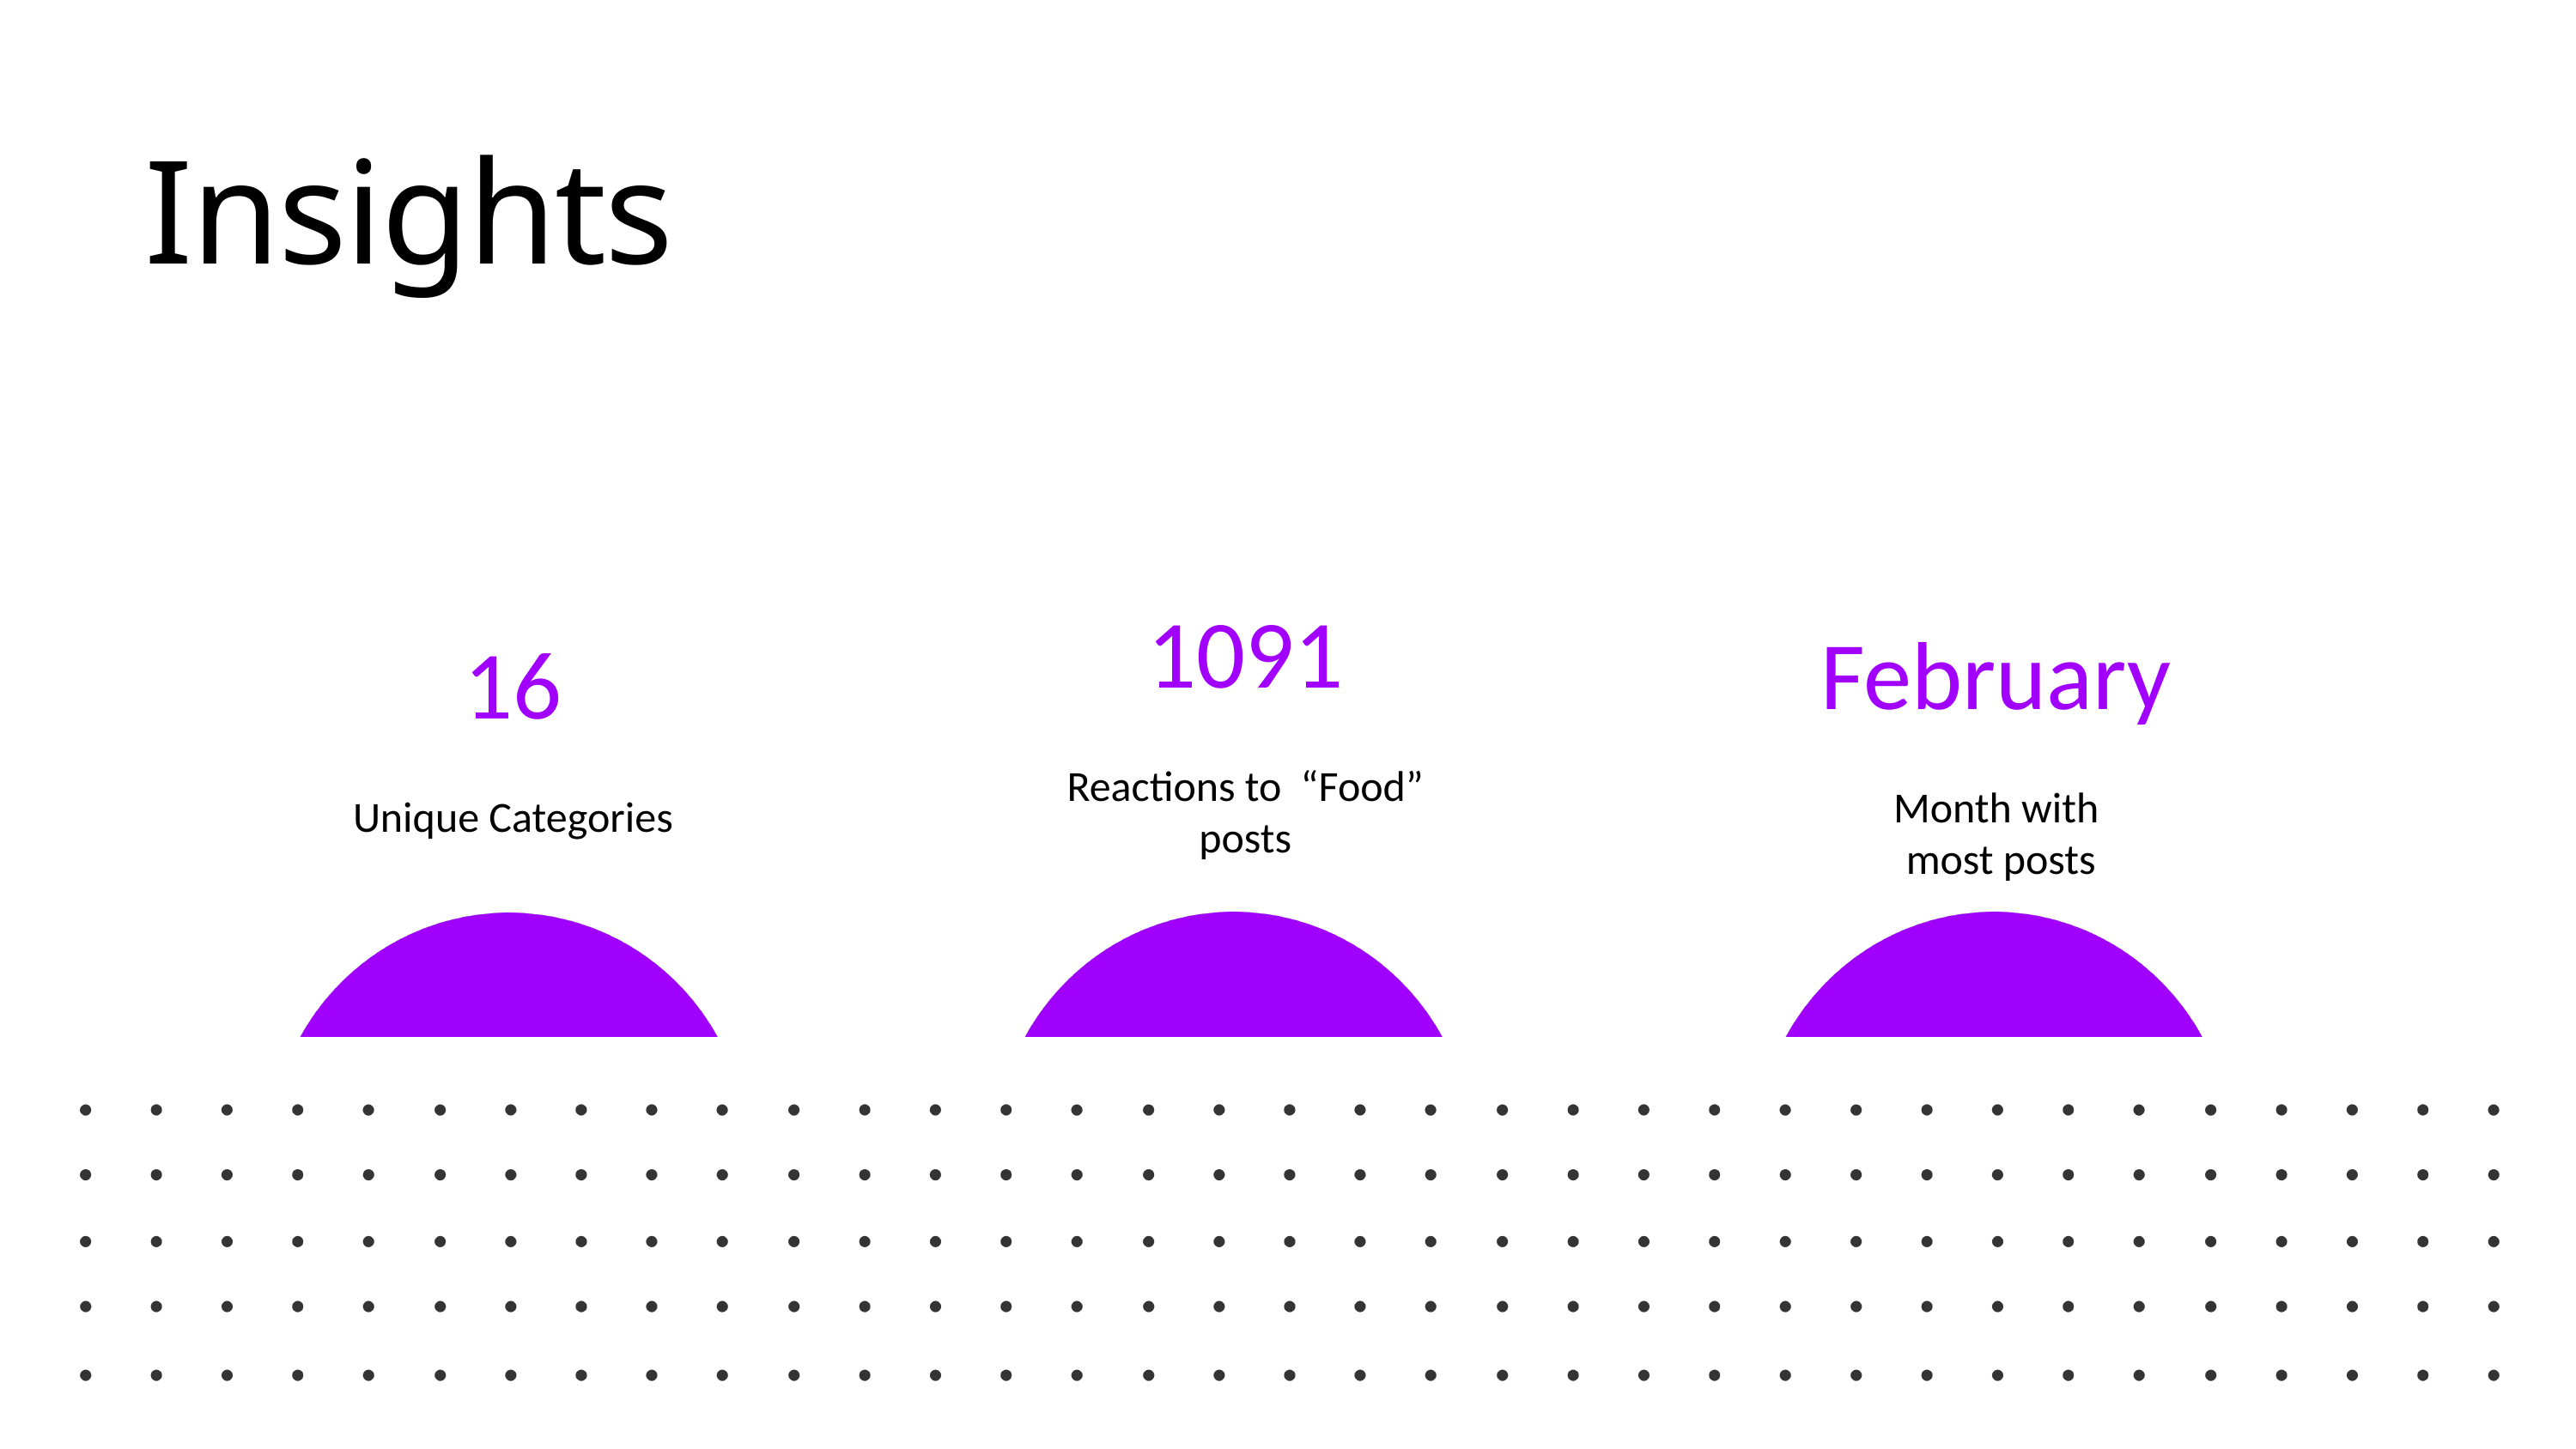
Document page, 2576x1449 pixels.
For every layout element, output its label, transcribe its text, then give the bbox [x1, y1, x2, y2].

picture [1024, 912, 1443, 1037]
text_box 1091 Reactions to “Food” posts [1008, 585, 1482, 868]
picture [1784, 912, 2204, 1037]
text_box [72, 1099, 2504, 1385]
picture [299, 912, 719, 1037]
text_box February Month with most posts [1352, 606, 2576, 889]
text_box 16 Unique Categories [311, 615, 715, 847]
text_box Insights [144, 121, 799, 294]
